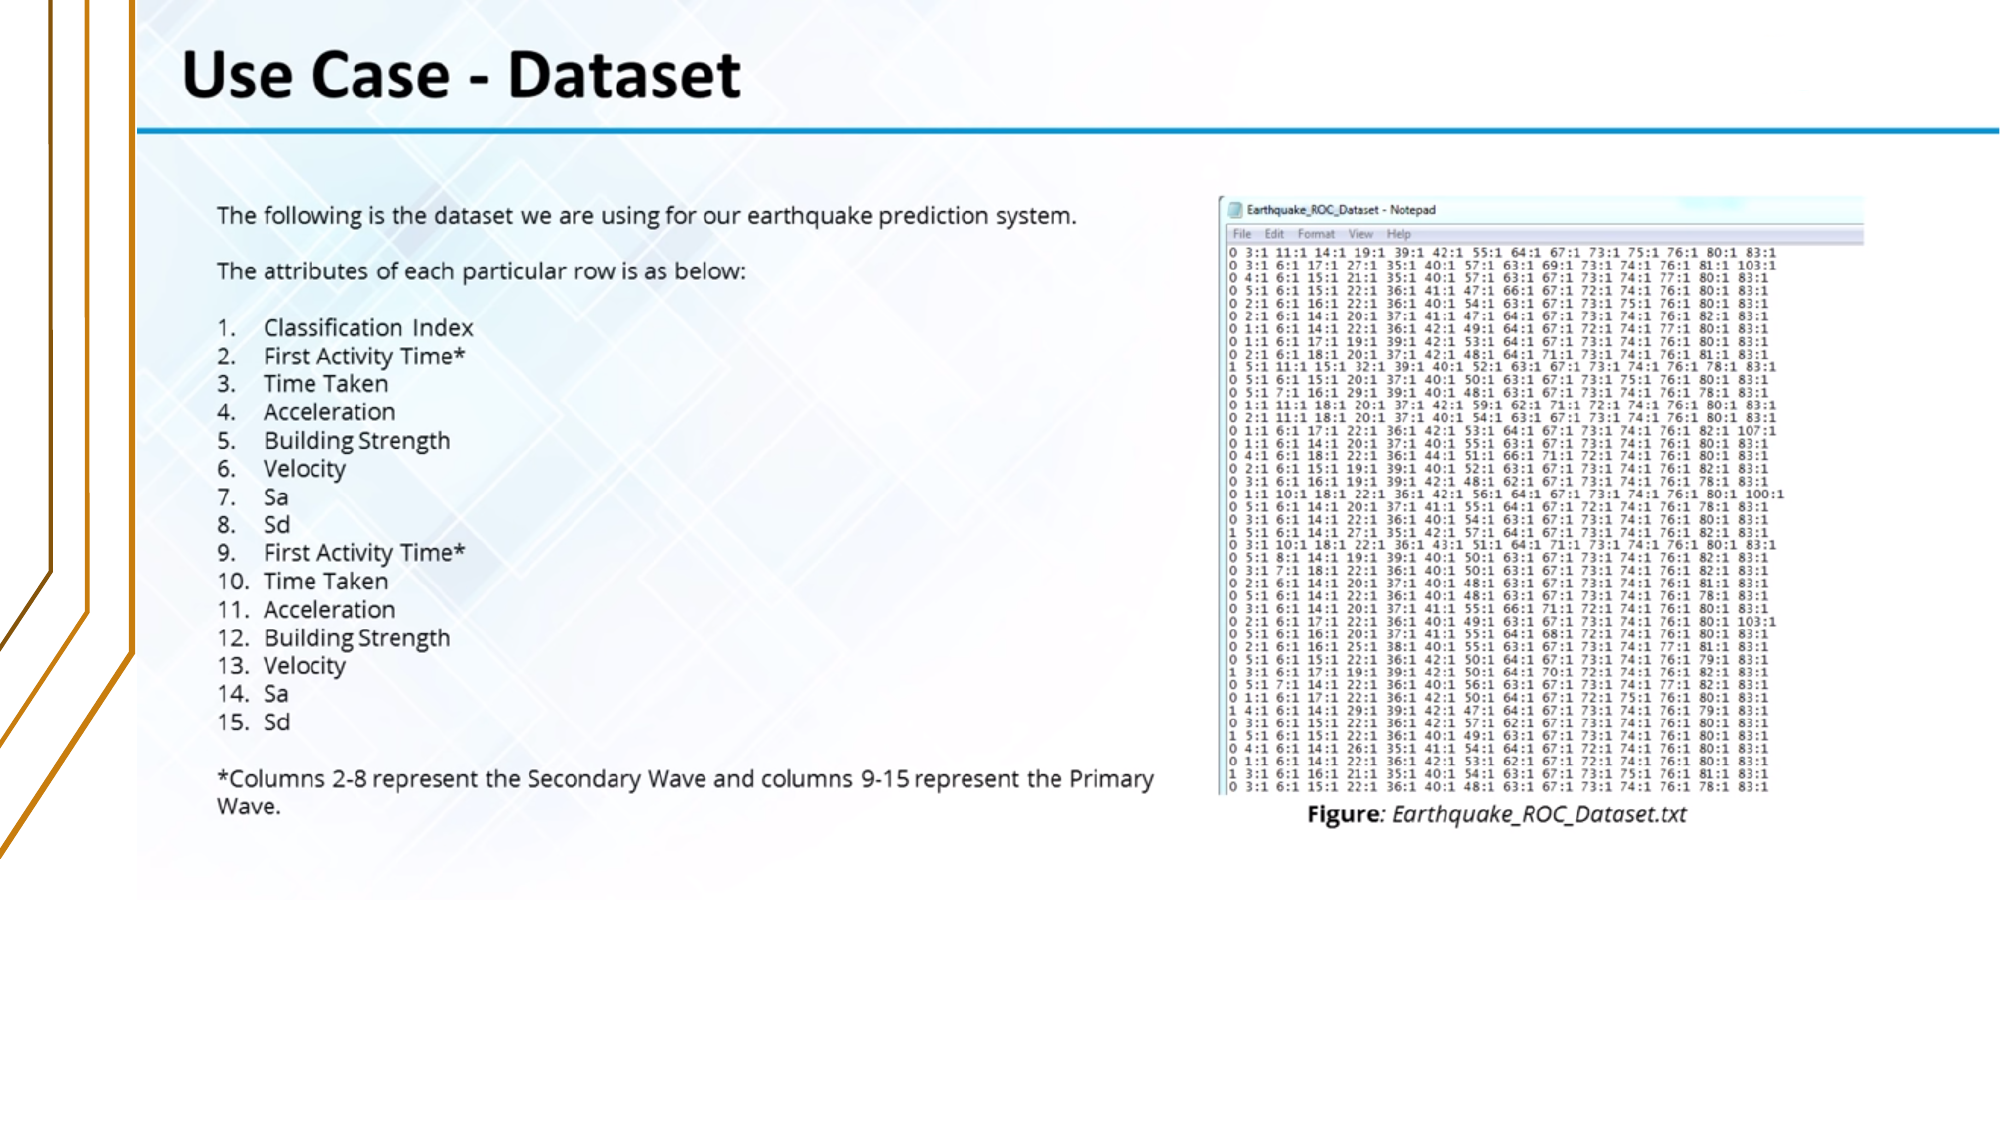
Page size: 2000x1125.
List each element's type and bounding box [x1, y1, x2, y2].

picture [136, 133, 2000, 901]
picture [136, 0, 2000, 129]
